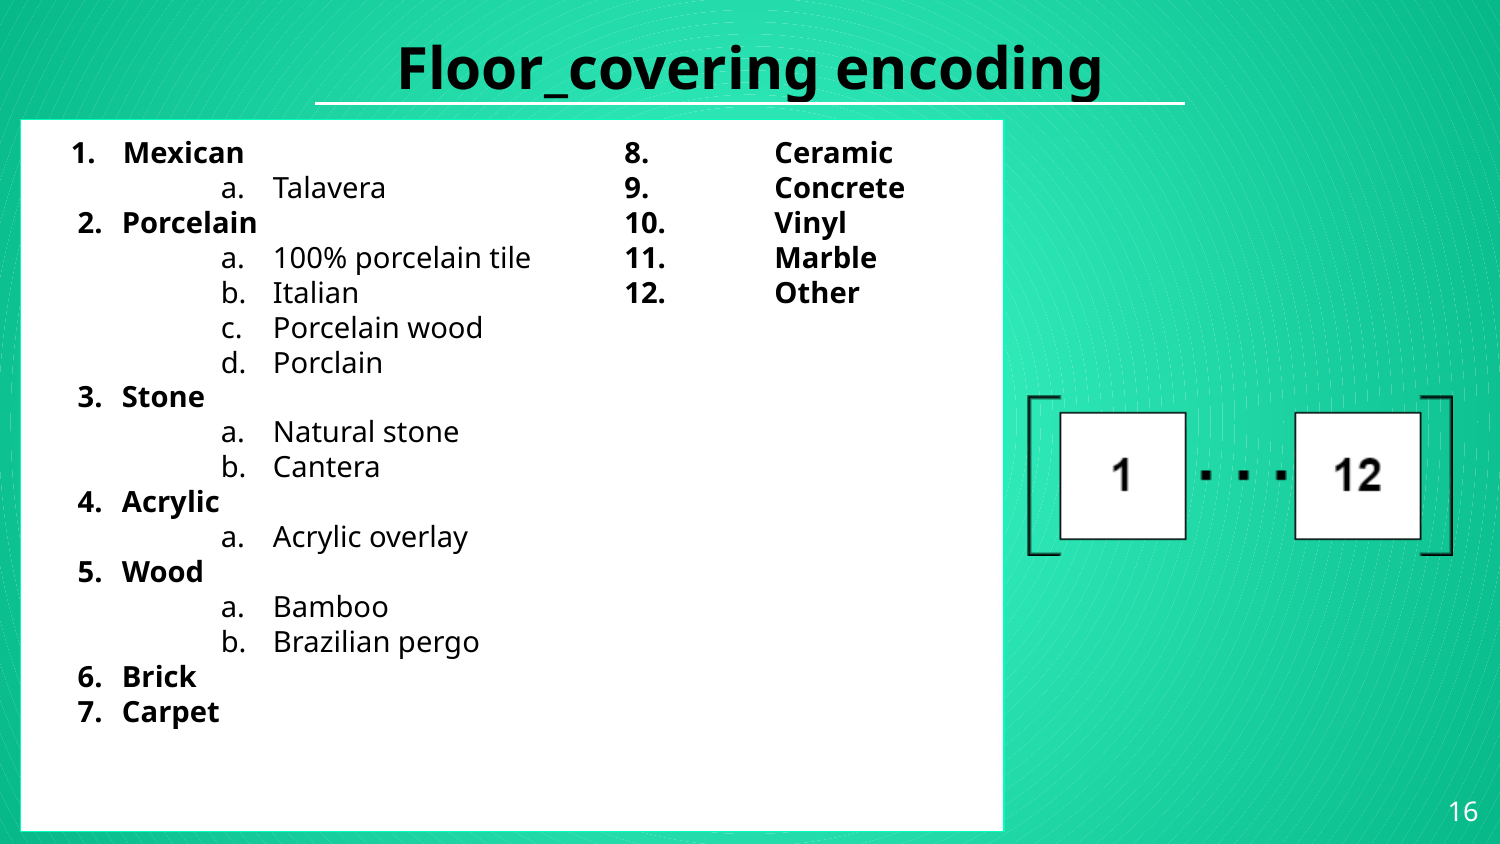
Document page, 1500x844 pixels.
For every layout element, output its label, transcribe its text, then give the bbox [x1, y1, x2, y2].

subtitle Mexican Talavera Porcelain 100% porcelain tile Italian Porcelain wood Porclain Stone Natural stone Cantera Acrylic Acrylic overlay Wood Bamboo Brazilian pergo Brick Carpet [32, 119, 459, 231]
slide_number ‹#› [1403, 779, 1494, 844]
picture [1026, 395, 1453, 556]
text_box [20, 119, 1005, 832]
subtitle 8. Ceramic 9. Concrete 10. Vinyl 11. Marble 12. Other [459, 119, 1015, 231]
title Floor_covering encoding [118, 28, 1382, 104]
